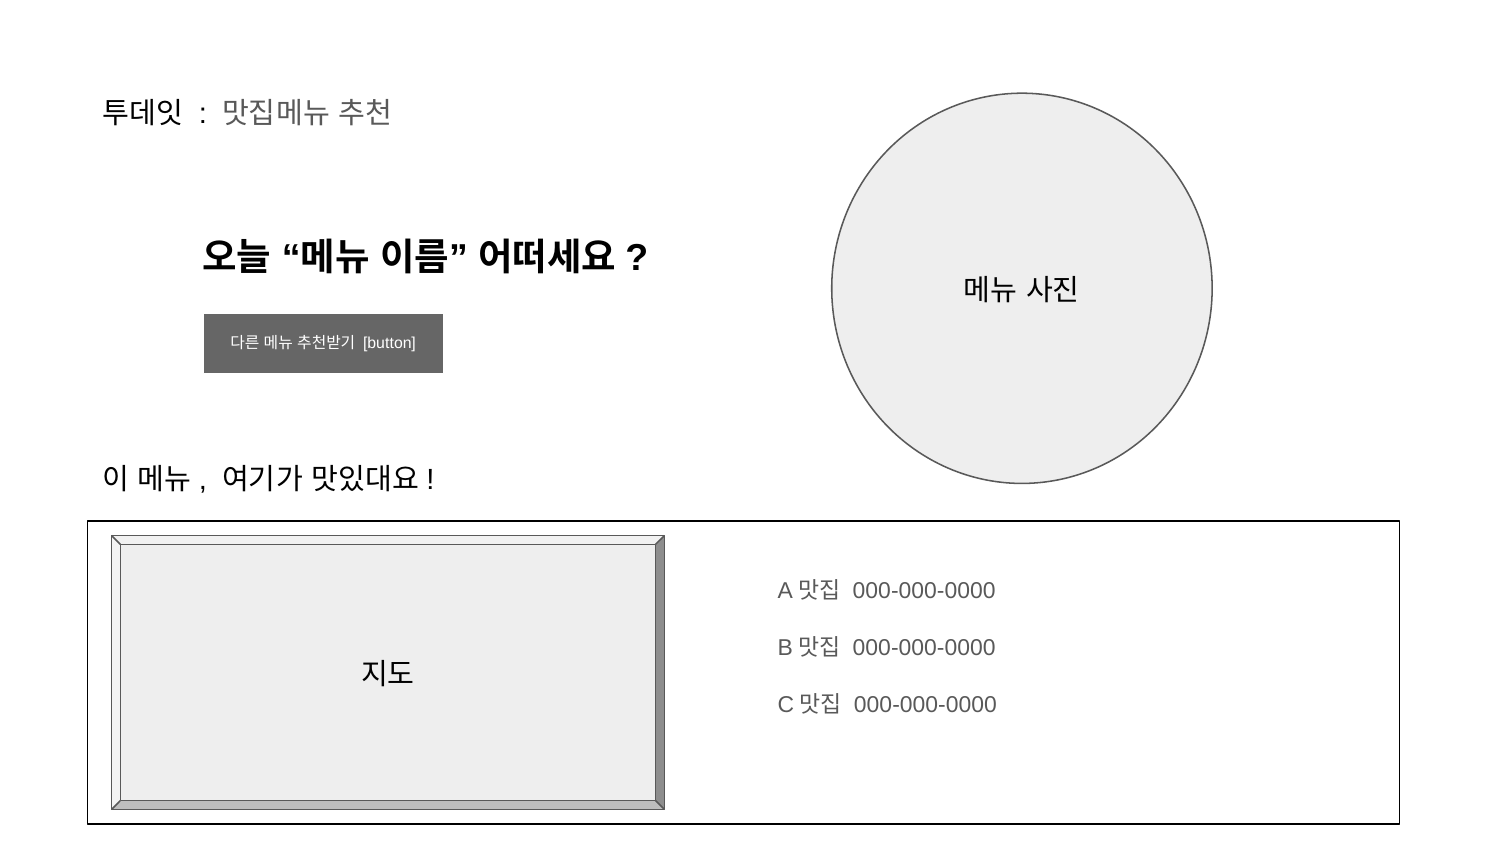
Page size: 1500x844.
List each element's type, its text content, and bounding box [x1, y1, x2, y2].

title 오늘 “메뉴 이름” 어떠세요? [187, 198, 741, 314]
title 투데잇 : 맛집메뉴 추천 [87, 79, 530, 150]
text_box 지도 [111, 535, 665, 810]
list A맛집 000-000-0000 B맛집 000-000-0000 C맛집 000-000-0000 [87, 520, 1400, 825]
text_box 메뉴 사진 [831, 93, 1213, 484]
title 로그인 | 회원가입 | 장바구니 [112, 536, 121, 808]
title community [114, 536, 662, 544]
text_box 이 메뉴, 여기가 맛있대요! [87, 445, 451, 511]
list 다른 메뉴 추천받기 [button] [203, 313, 444, 374]
